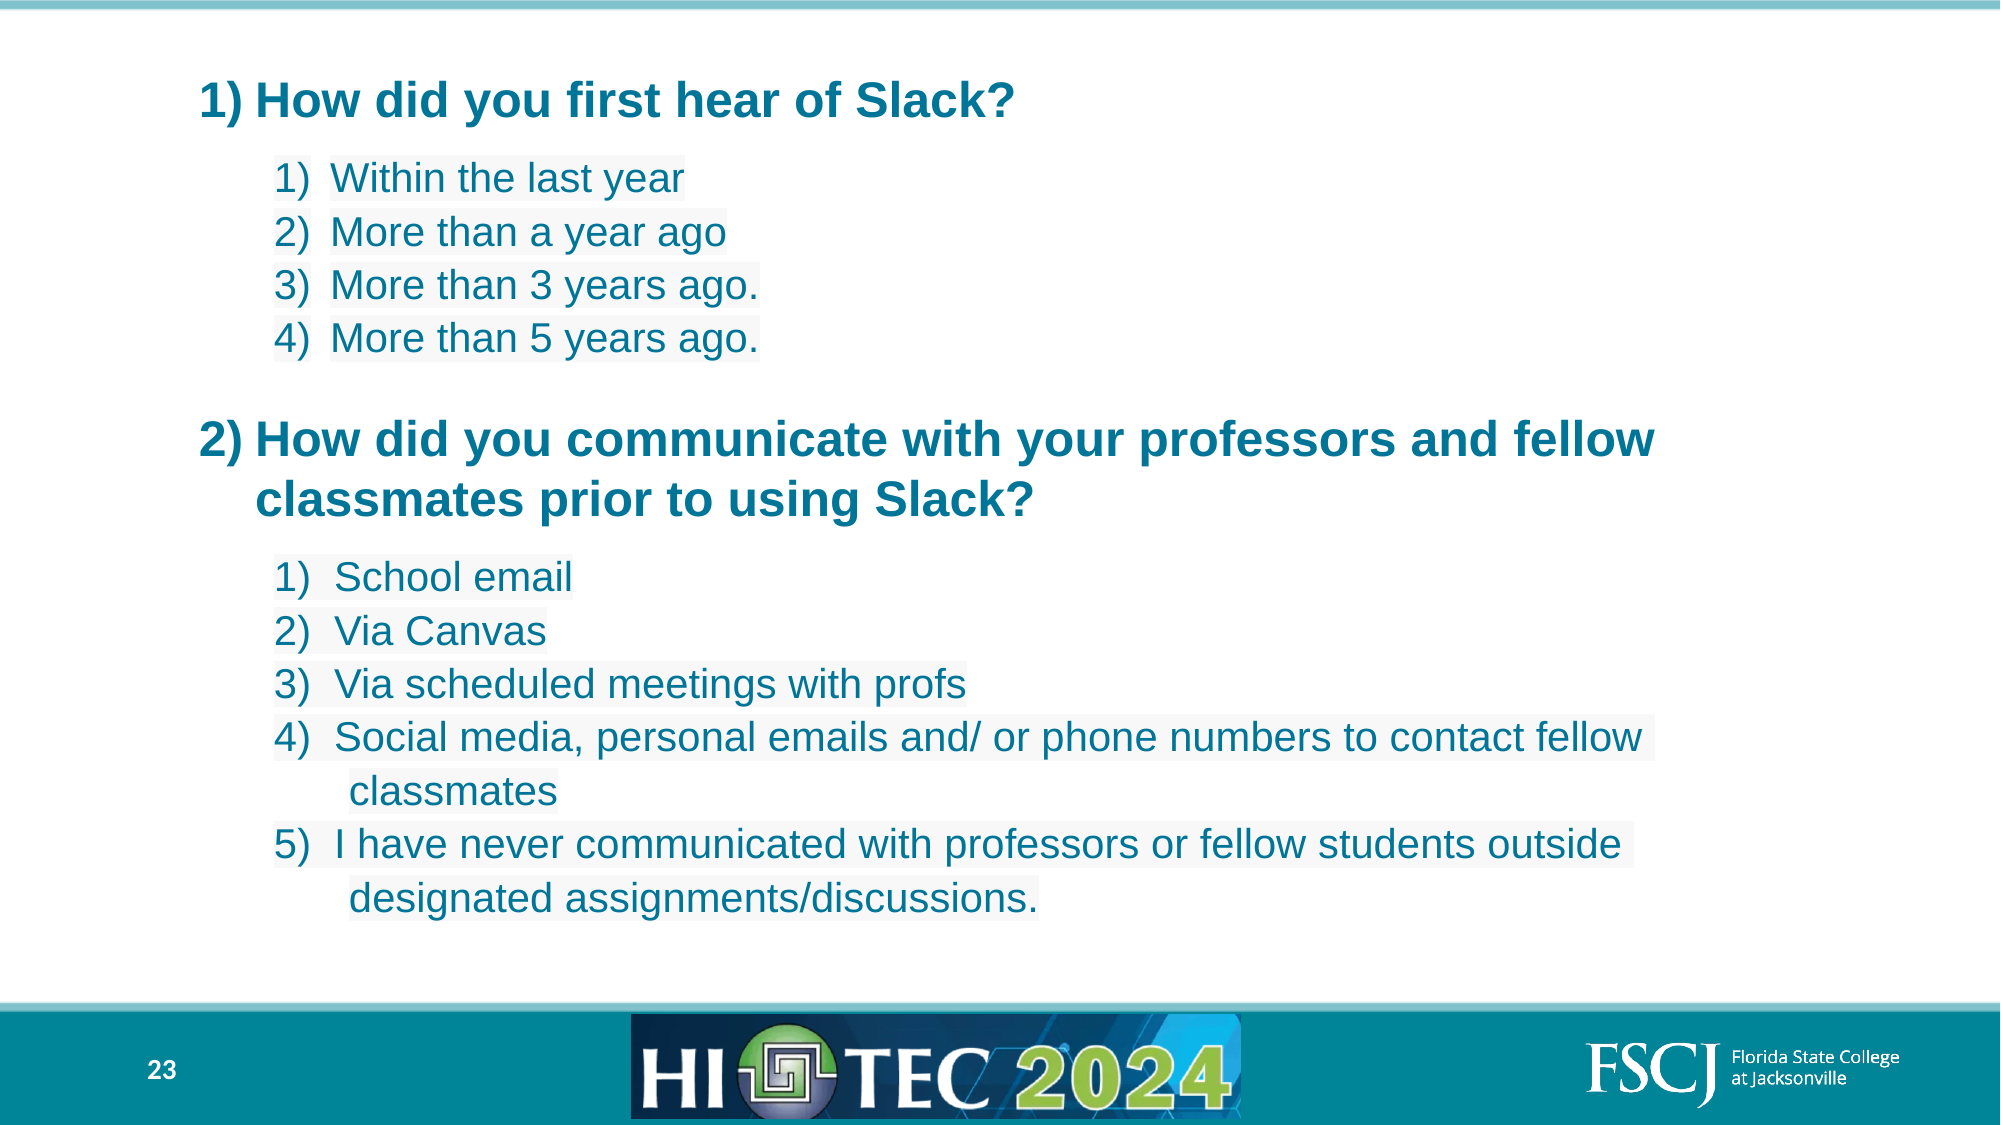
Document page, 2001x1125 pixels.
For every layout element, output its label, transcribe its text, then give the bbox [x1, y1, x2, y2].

picture [0, 0, 2001, 1125]
text_box How did you first hear of Slack? Within the last year More than a year ago More than 3 years ago. More than 5 years ago. How did you communicate with your professors and fellow classmates prior to using Slack? 1) School email 2) Via Canvas 3) Via scheduled meetings with profs 4) Social media, personal emails and/ or phone numbers to contact fellow classmates 5) I have never communicated with professors or fellow students outside designated assignments/discussions. [184, 0, 1674, 1019]
picture [1204, 1019, 1217, 1023]
